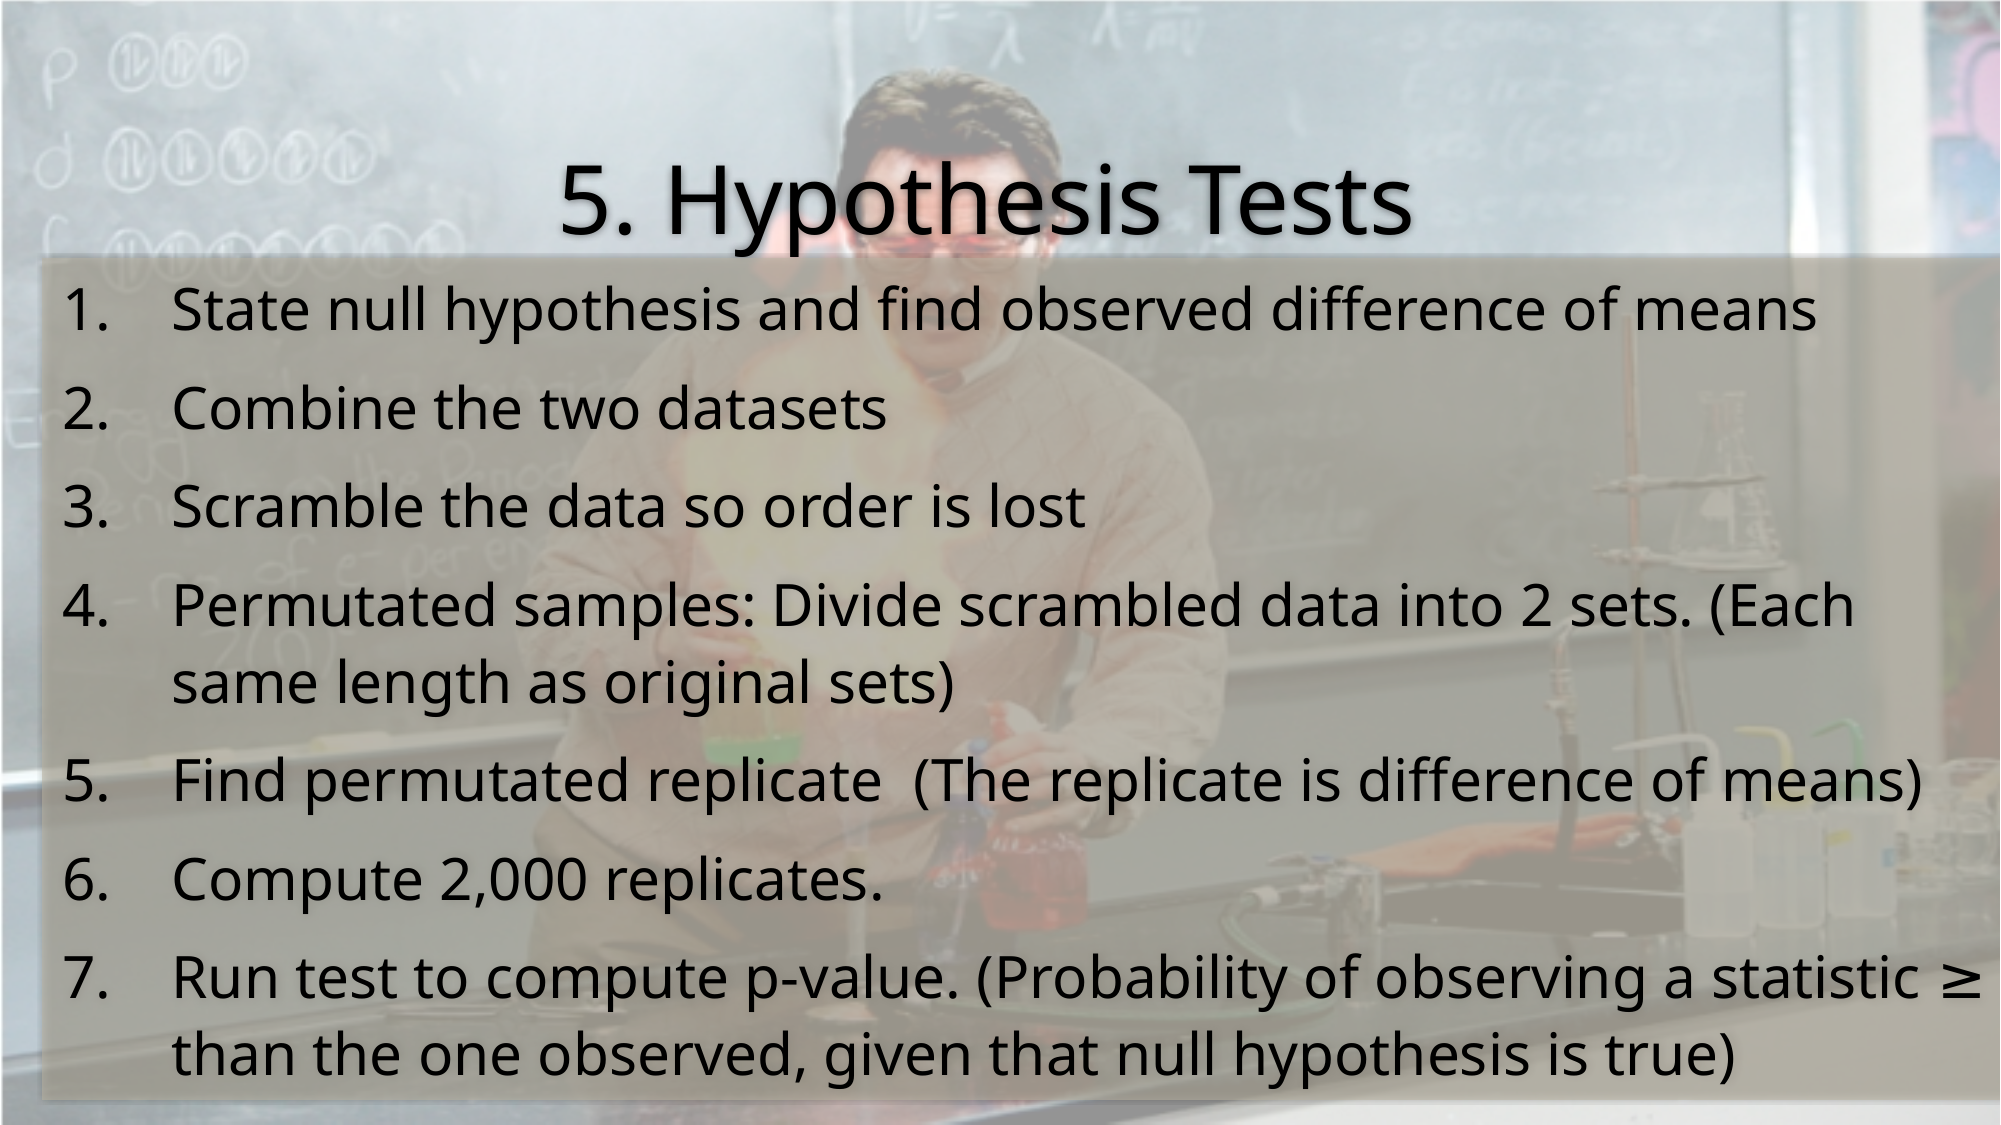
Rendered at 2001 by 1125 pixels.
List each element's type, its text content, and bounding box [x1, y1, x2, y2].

list State null hypothesis and find observed difference of means Combine the two datasets Scramble the data so order is lost Permutated samples: Divide scrambled data into 2 sets. (Each same length as original sets) Find permutated replicate (The replicate is difference of means) Compute 2,000 replicates. Run test to compute p-value. (Probability of observing a statistic ≥ than the one observed, given that null hypothesis is true) [42, 257, 2000, 1100]
title 5. Hypothesis Tests [149, 99, 1849, 253]
